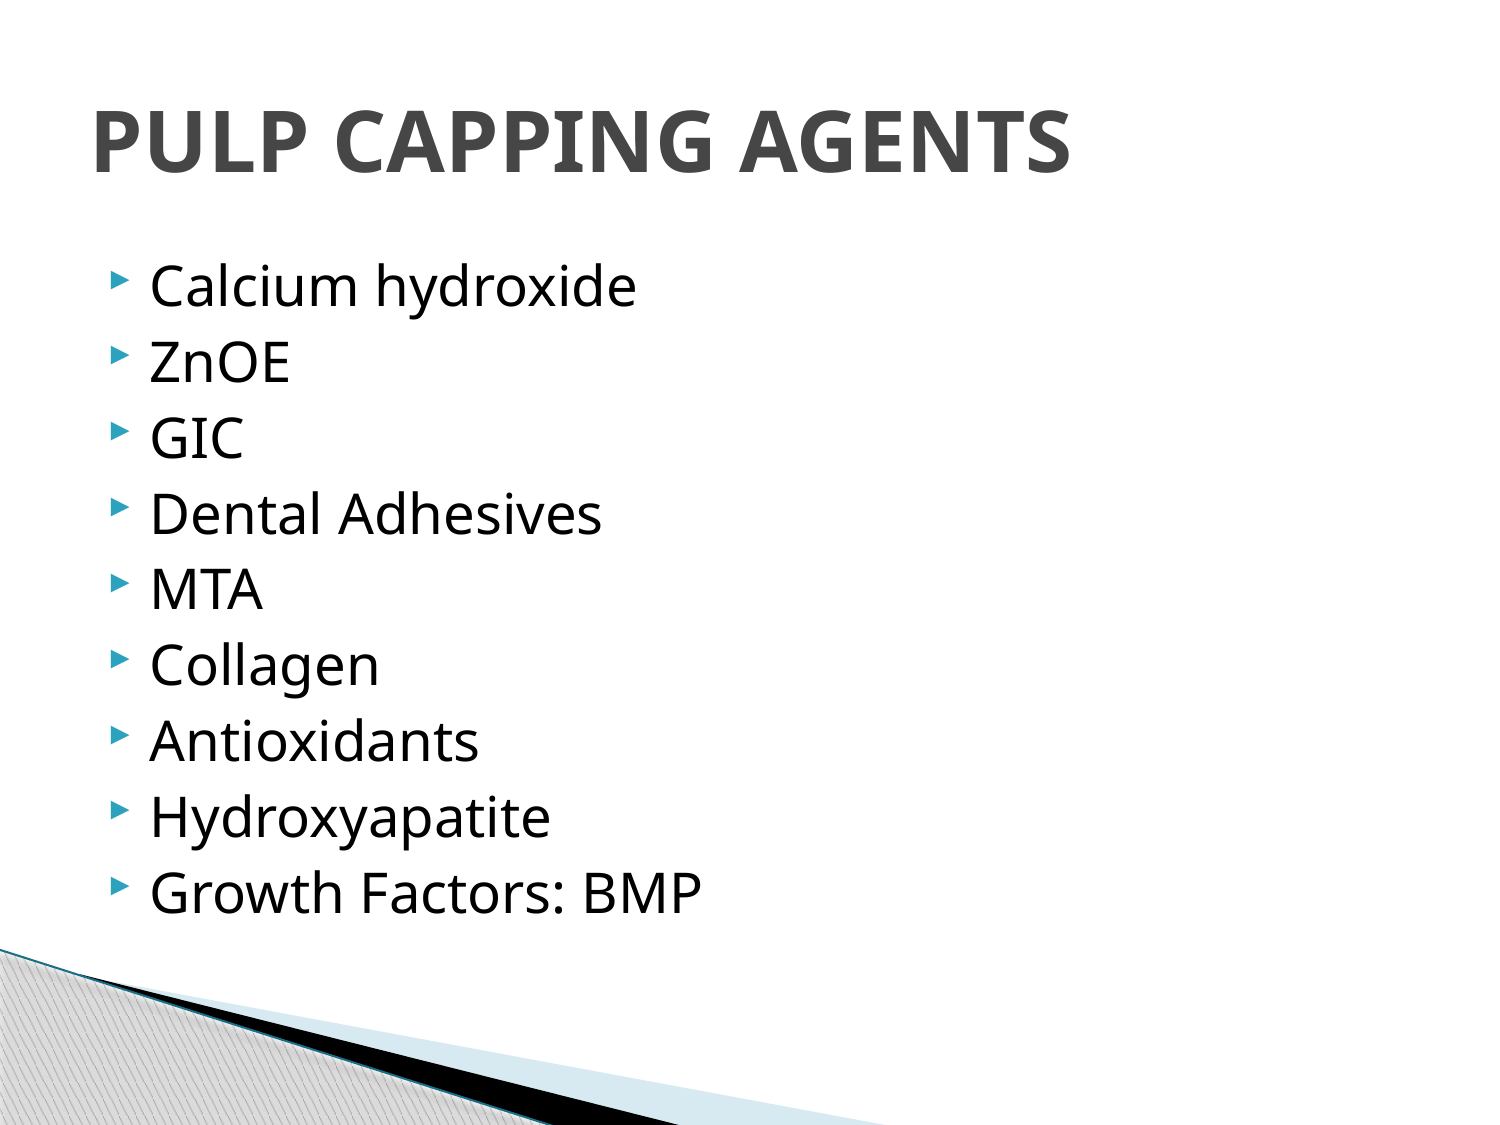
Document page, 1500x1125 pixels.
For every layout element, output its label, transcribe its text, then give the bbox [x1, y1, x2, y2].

list Calcium hydroxide ZnOE GIC Dental Adhesives MTA Collagen Antioxidants Hydroxyapatite Growth Factors: BMP [75, 243, 1425, 986]
title PULP CAPPING AGENTS [75, 45, 1425, 233]
